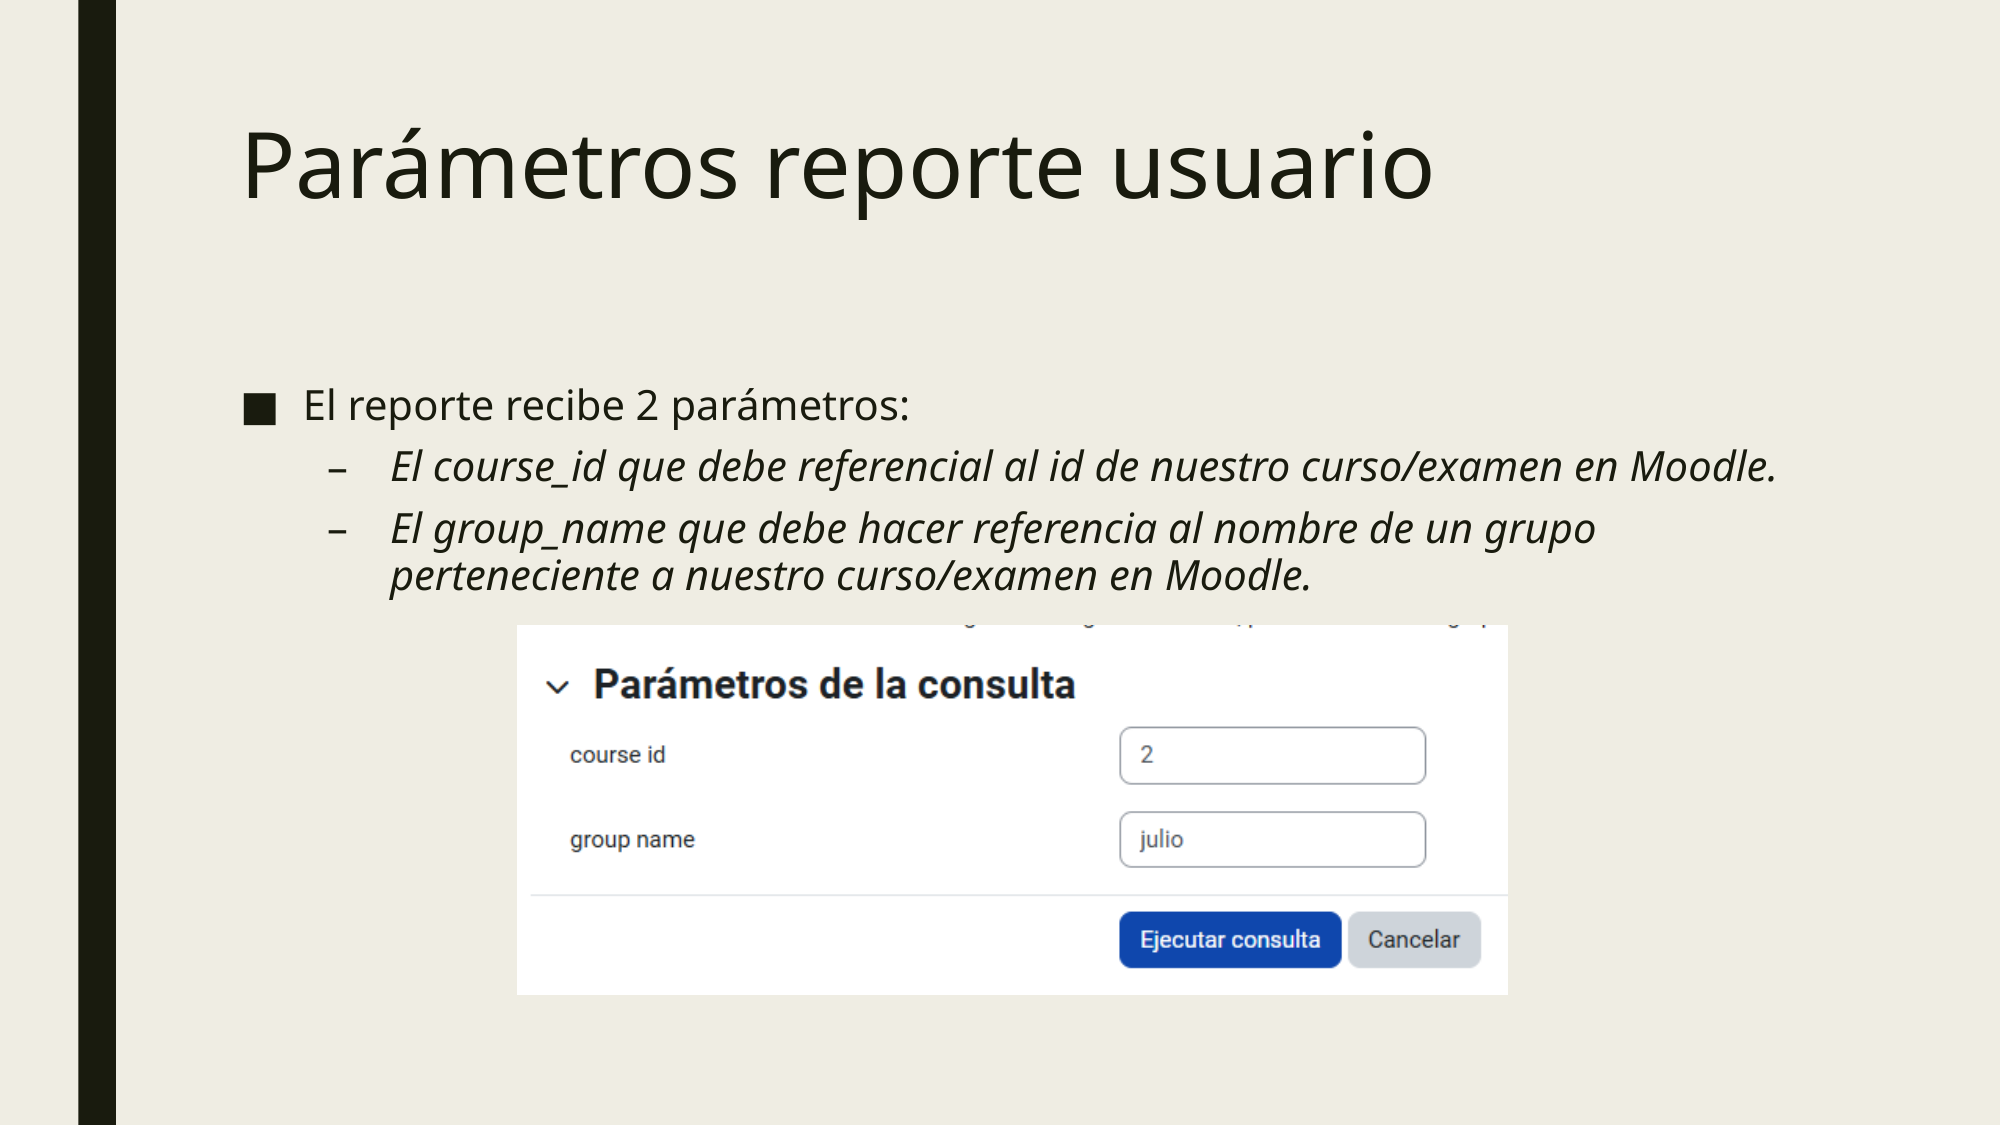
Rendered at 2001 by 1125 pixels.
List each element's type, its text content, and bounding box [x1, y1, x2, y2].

list El reporte recibe 2 parámetros: El course_id que debe referencial al id de nuestro curso/examen en Moodle. El group_name que debe hacer referencia al nombre de un grupo perteneciente a nuestro curso/examen en Moodle. [225, 375, 1800, 963]
picture [517, 625, 1508, 995]
title Parámetros reporte usuario [225, 112, 1800, 357]
